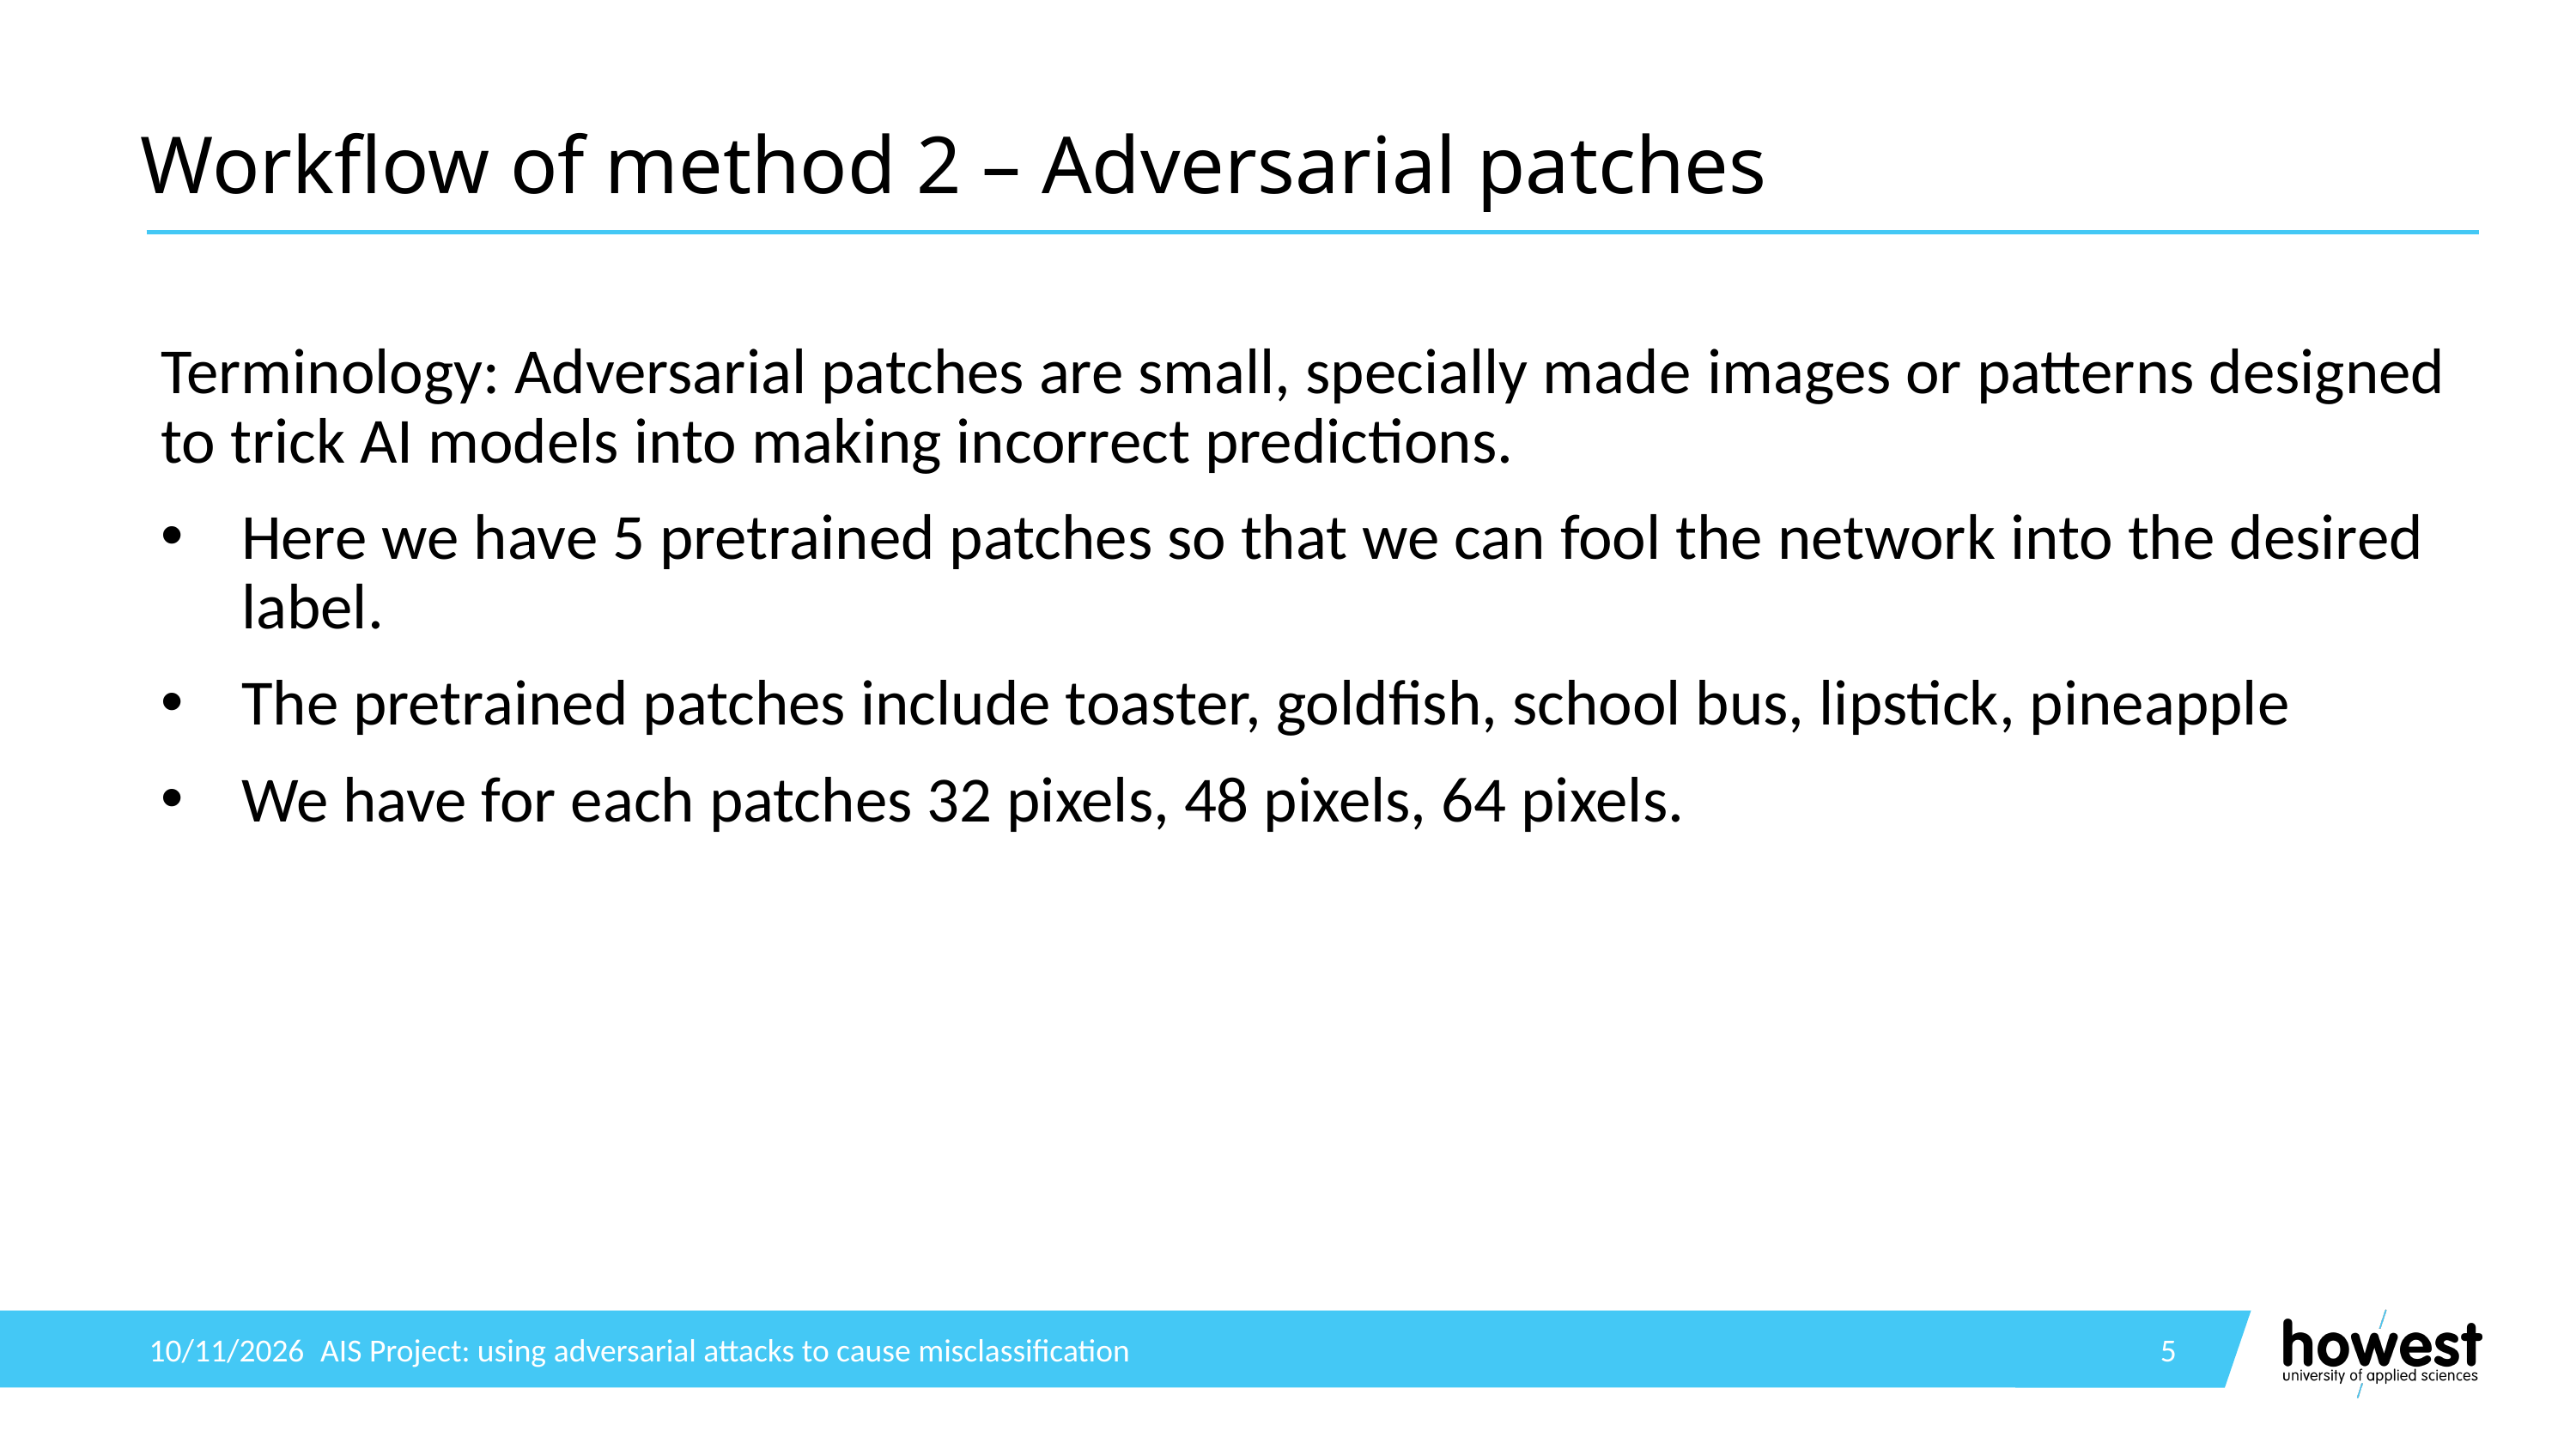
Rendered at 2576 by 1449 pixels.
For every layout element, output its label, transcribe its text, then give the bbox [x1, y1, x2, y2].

slide_number 5 [2048, 1310, 2190, 1388]
footer AIS Project: using adversarial attacks to cause misclassification [320, 1310, 1190, 1388]
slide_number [149, 1310, 320, 1388]
picture [2252, 1288, 2512, 1422]
list Terminology: Adversarial patches are small, specially made images or patterns designed to trick AI models into making incorrect predictions. Here we have 5 pretrained patches so that we can fool the network into the desired label. The pretrained patches include toaster, goldfish, school bus, lipstick, pineapple We have for each patches 32 pixels, 48 pixels, 64 pixels. [148, 331, 2483, 1191]
title Workflow of method 2 – Adversarial patches [140, 124, 2476, 215]
